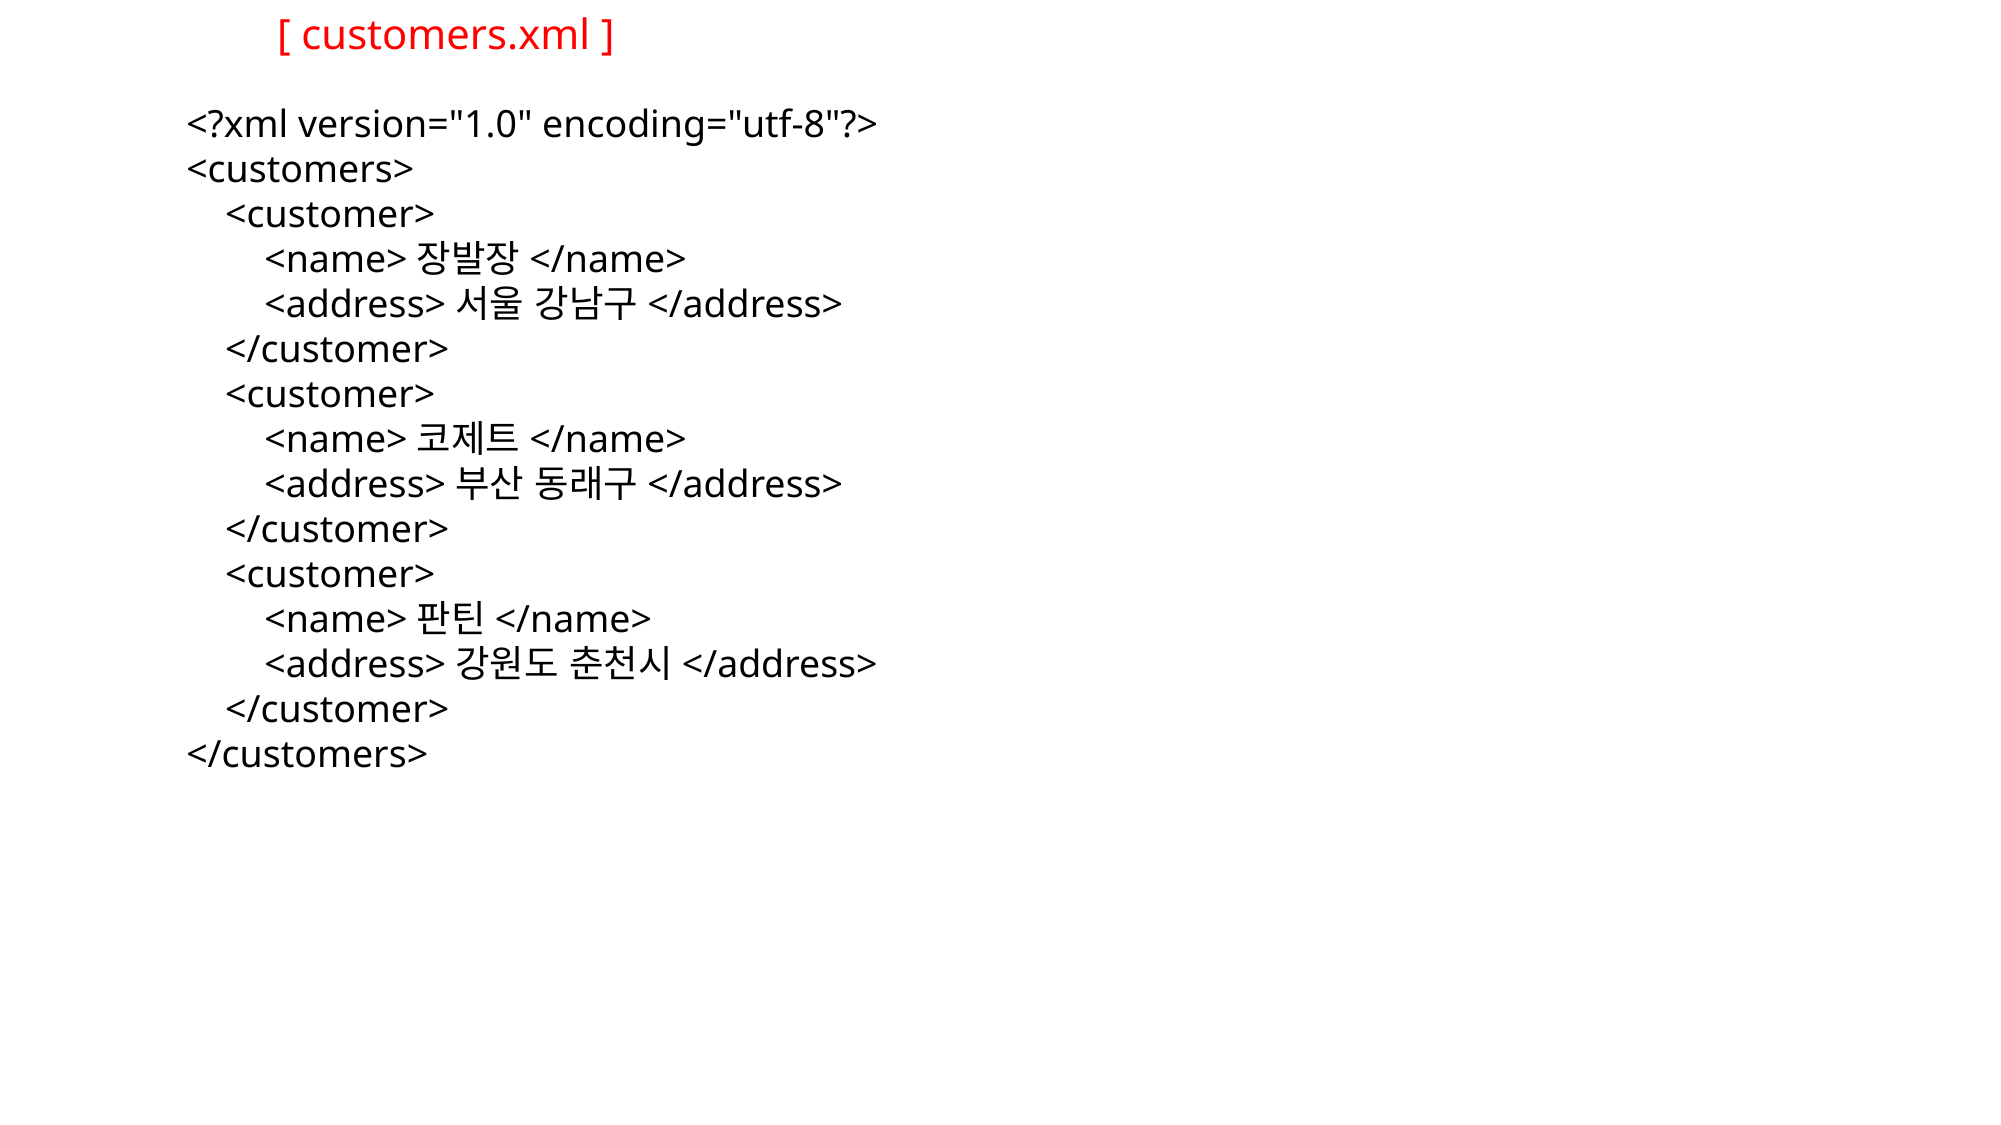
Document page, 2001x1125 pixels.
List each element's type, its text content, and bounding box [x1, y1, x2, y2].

text_box <?xml version="1.0" encoding="utf-8"?> <customers> <customer> <name>장발장</name> <address>서울 강남구</address> </customer> <customer> <name>코제트</name> <address>부산 동래구</address> </customer> <customer> <name>판틴</name> <address>강원도 춘천시</address> </customer> </customers> [171, 92, 1440, 783]
text_box [ customers.xml ] [262, 0, 630, 65]
